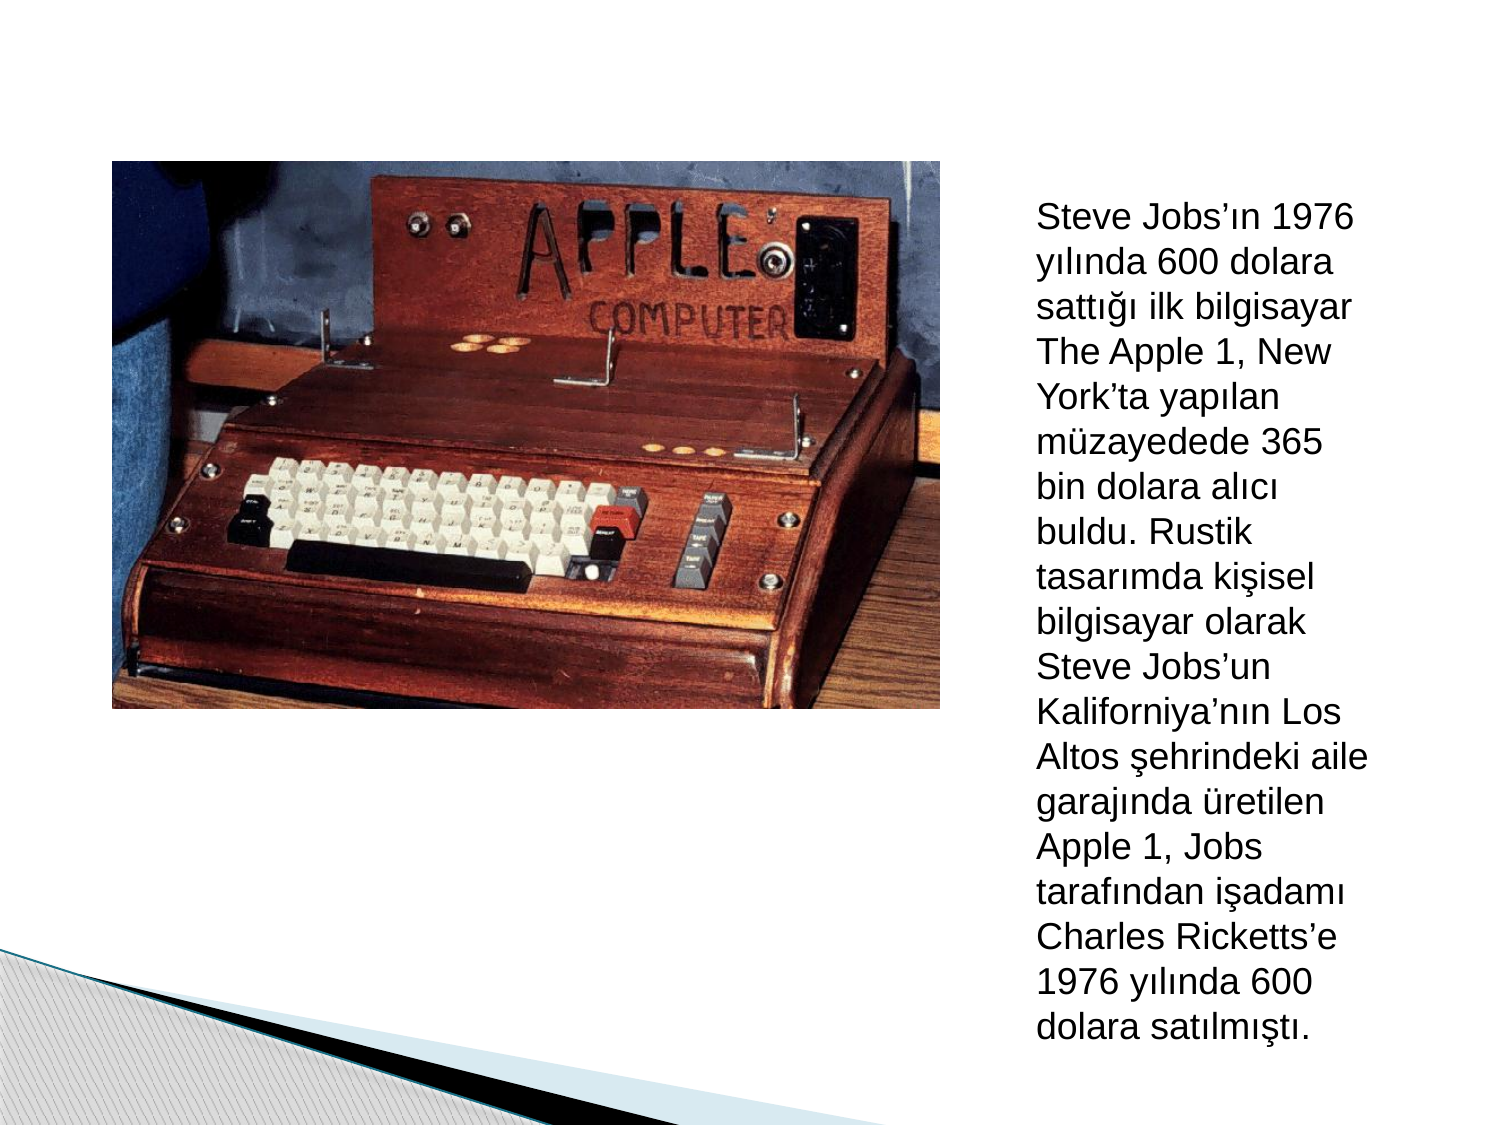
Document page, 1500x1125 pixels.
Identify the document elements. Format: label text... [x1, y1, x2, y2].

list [111, 161, 940, 710]
text_box Steve Jobs’ın 1976 yılında 600 dolara sattığı ilk bilgisayar The Apple 1, New York’ta yapılan müzayedede 365 bin dolara alıcı buldu. Rustik tasarımda kişisel bilgisayar olarak Steve Jobs’un Kaliforniya’nın Los Altos şehrindeki aile garajında üretilen Apple 1, Jobs tarafından işadamı Charles Ricketts’e 1976 yılında 600 dolara satılmıştı. [1021, 184, 1388, 1055]
